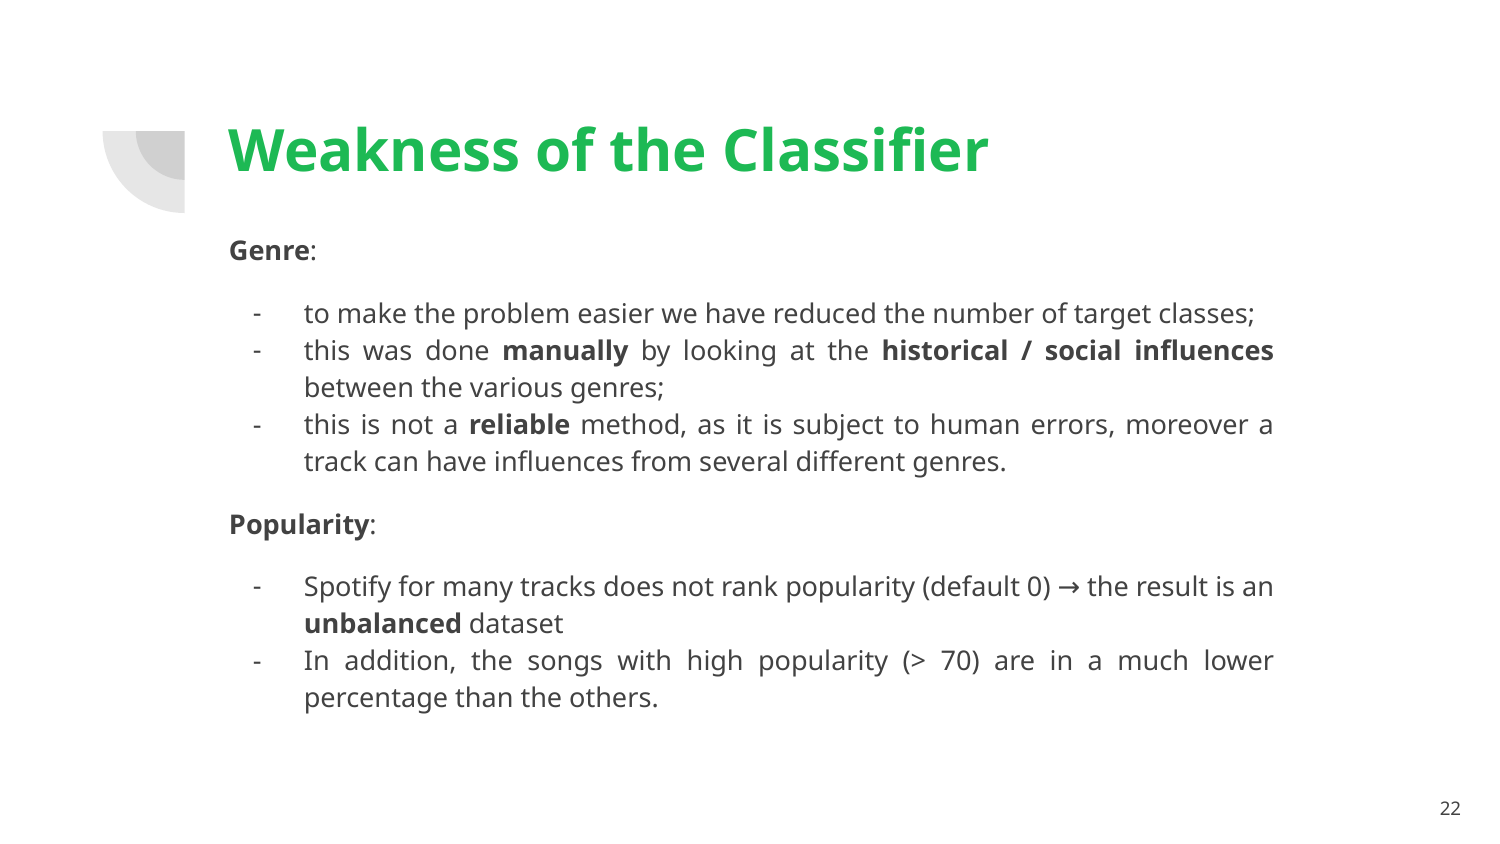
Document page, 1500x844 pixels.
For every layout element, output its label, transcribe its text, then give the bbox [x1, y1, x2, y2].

title Weakness of the Classifier [213, 98, 1387, 208]
slide_number ‹#› [1386, 777, 1477, 842]
list Genre: to make the problem easier we have reduced the number of target classes; this was done manually by looking at the historical / social influences between the various genres; this is not a reliable method, as it is subject to human errors, moreover a track can have influences from several different genres. Popularity: Spotify for many tracks does not rank popularity (default 0) → the result is an unbalanced dataset In addition, the songs with high popularity (> 70) are in a much lower percentage than the others. [213, 214, 1290, 744]
